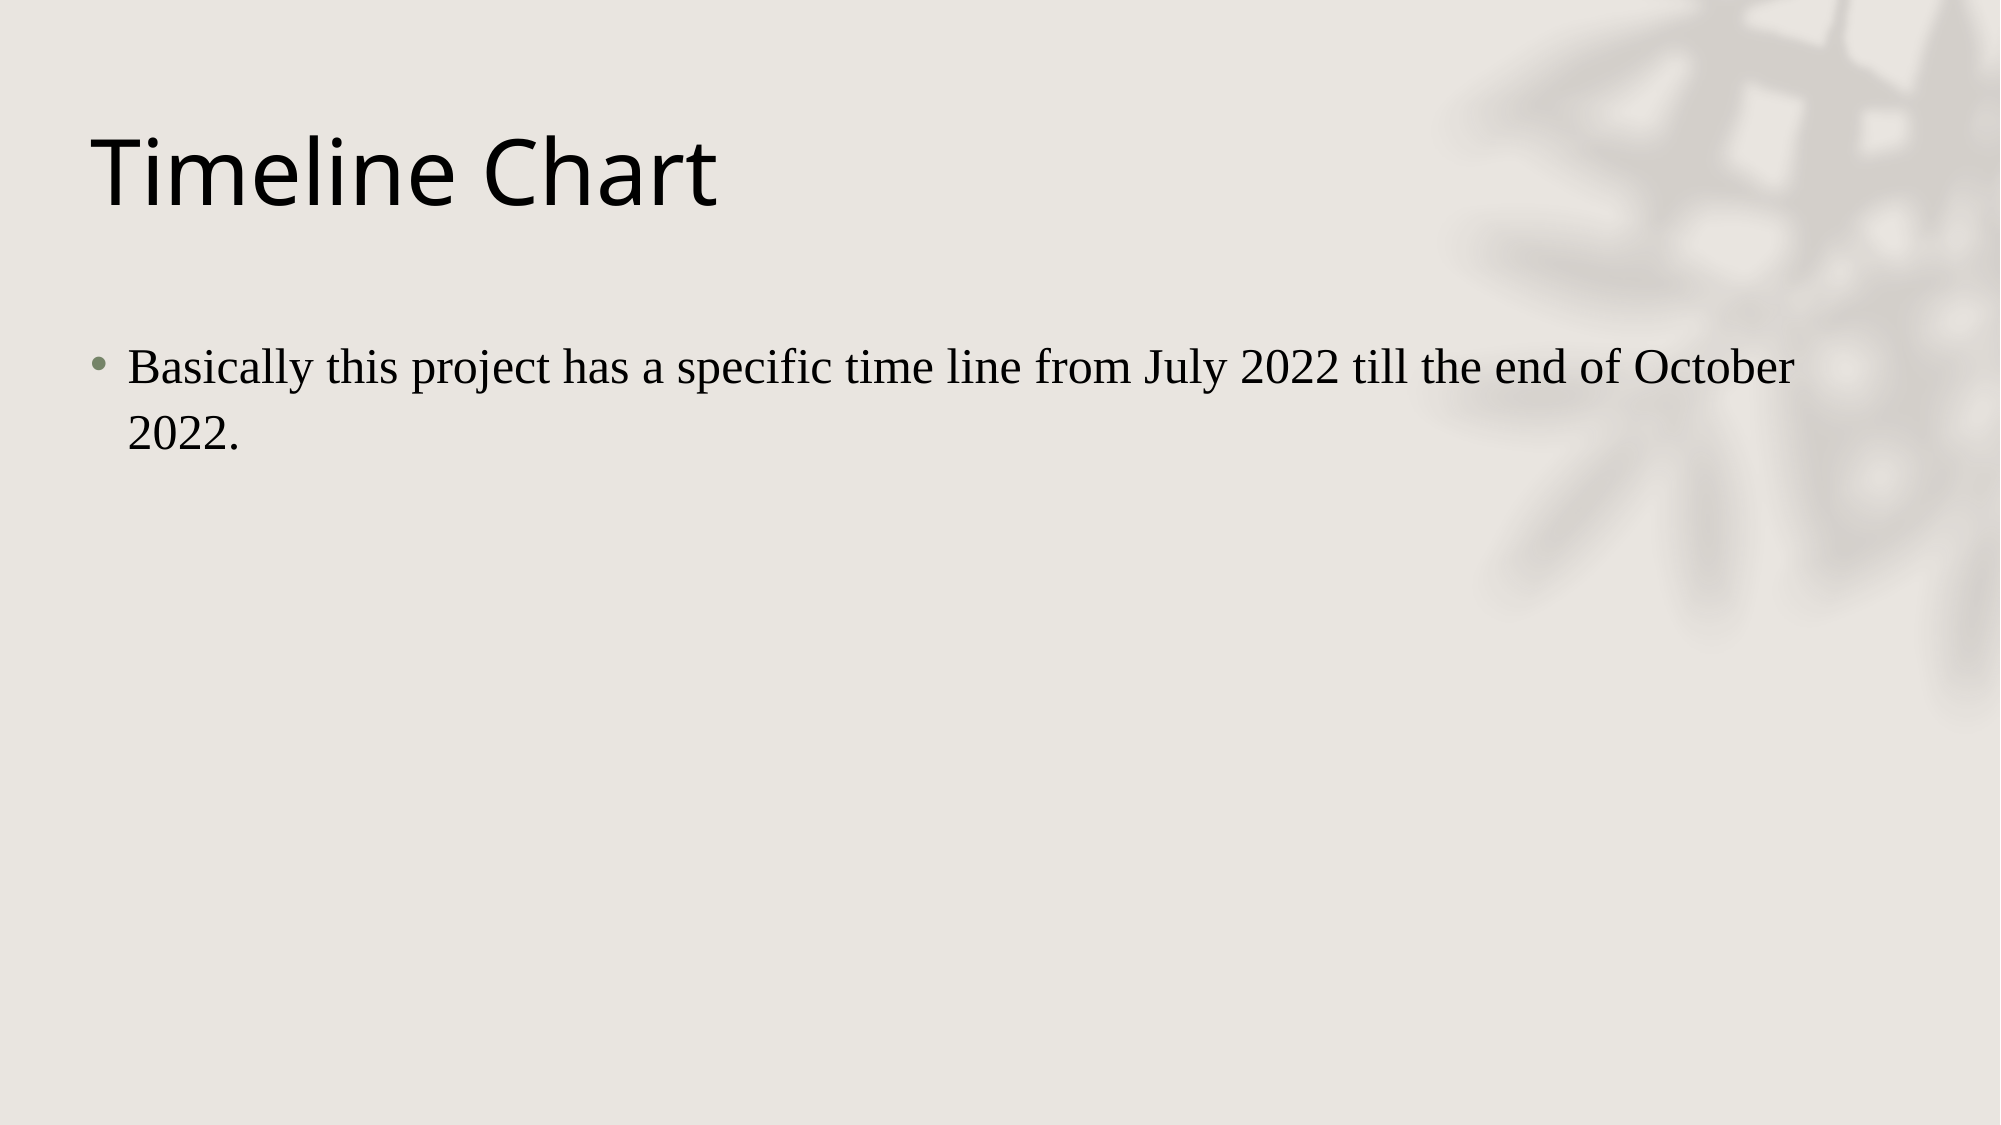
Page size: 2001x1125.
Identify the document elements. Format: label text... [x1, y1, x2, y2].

title Timeline Chart [75, 60, 1863, 278]
list Basically this project has a specific time line from July 2022 till the end of October 2022. [75, 319, 1925, 1009]
